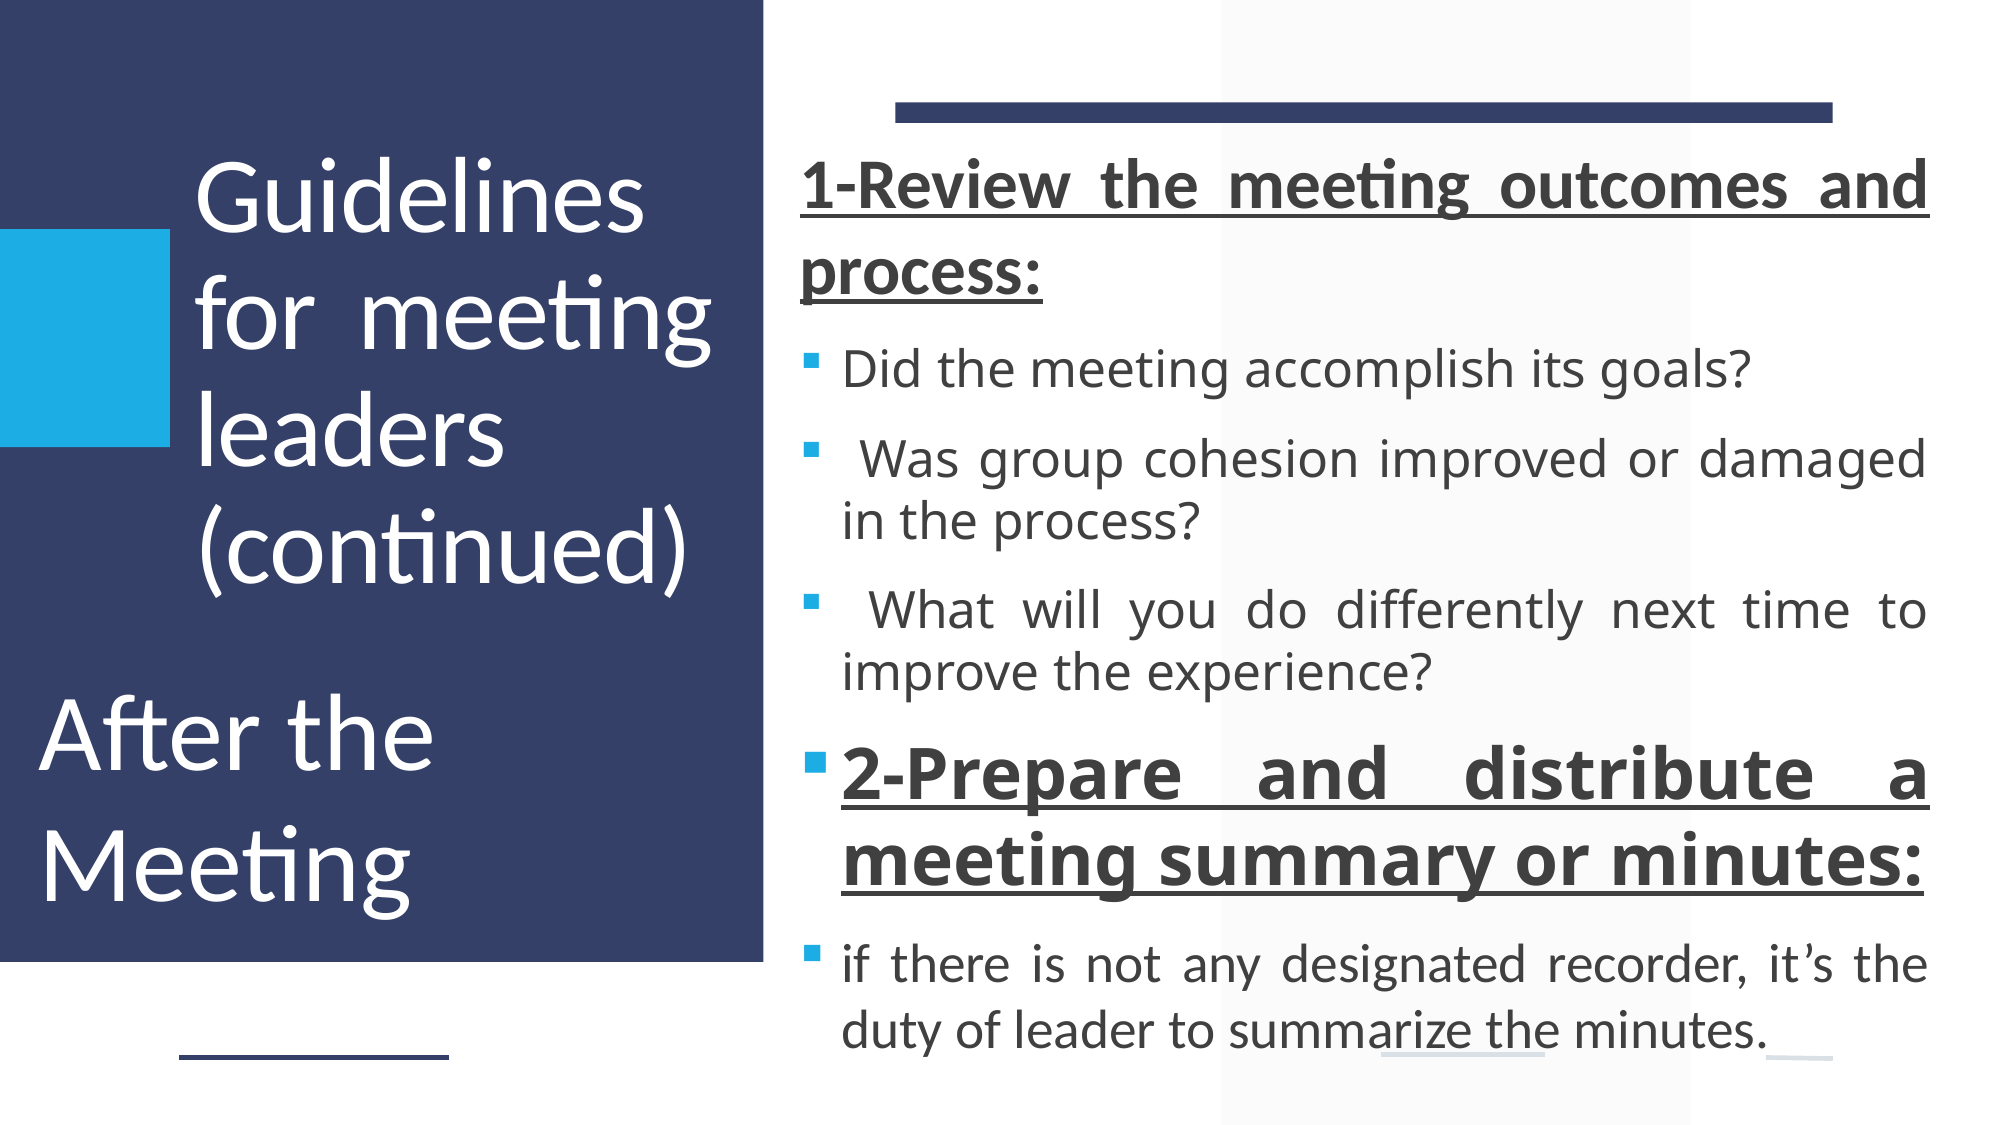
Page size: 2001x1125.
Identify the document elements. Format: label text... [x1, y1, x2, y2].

title Guidelines for meeting leaders (continued) [179, 0, 728, 615]
list 1-Review the meeting outcomes and process: Did the meeting accomplish its goals? Was group cohesion improved or damaged in the process? What will you do differently next time to improve the experience? 2-Prepare and distribute a meeting summary or minutes: if there is not any designated recorder, it’s the duty of leader to summarize the minutes. [799, 130, 1931, 1099]
list After the Meeting [23, 652, 573, 932]
